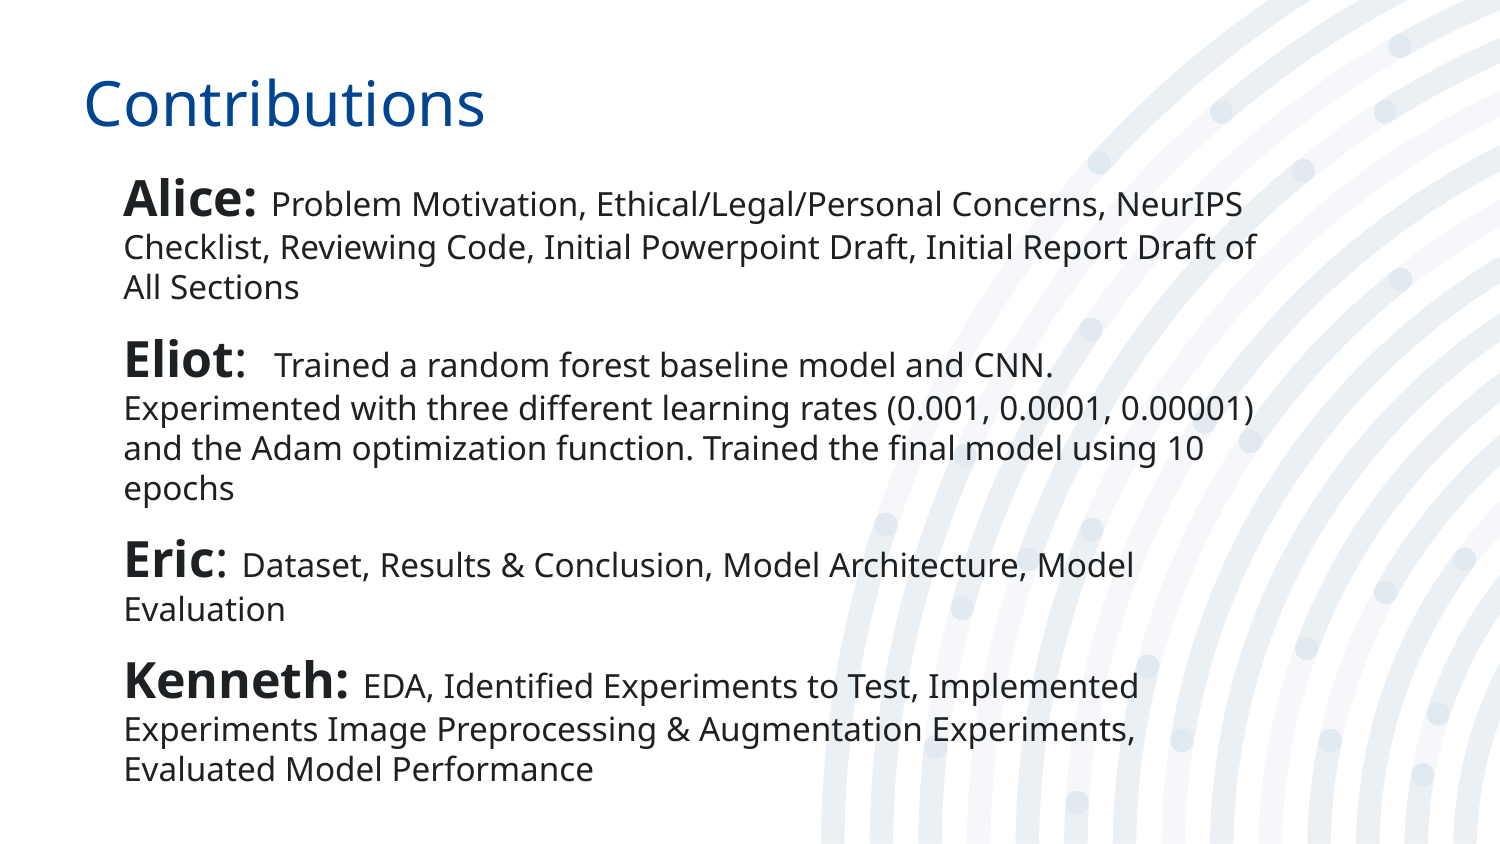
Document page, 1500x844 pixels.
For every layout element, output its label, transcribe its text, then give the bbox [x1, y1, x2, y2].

list Alice: Problem Motivation, Ethical/Legal/Personal Concerns, NeurIPS Checklist, Reviewing Code, Initial Powerpoint Draft, Initial Report Draft of All Sections Eliot: Trained a random forest baseline model and CNN. Experimented with three different learning rates (0.001, 0.0001, 0.00001) and the Adam optimization function. Trained the final model using 10 epochs Eric: Dataset, Results & Conclusion, Model Architecture, Model Evaluation Kenneth: EDA, Identified Experiments to Test, Implemented Experiments Image Preprocessing & Augmentation Experiments, Evaluated Model Performance [123, 166, 1264, 727]
title Contributions [83, 75, 1304, 140]
